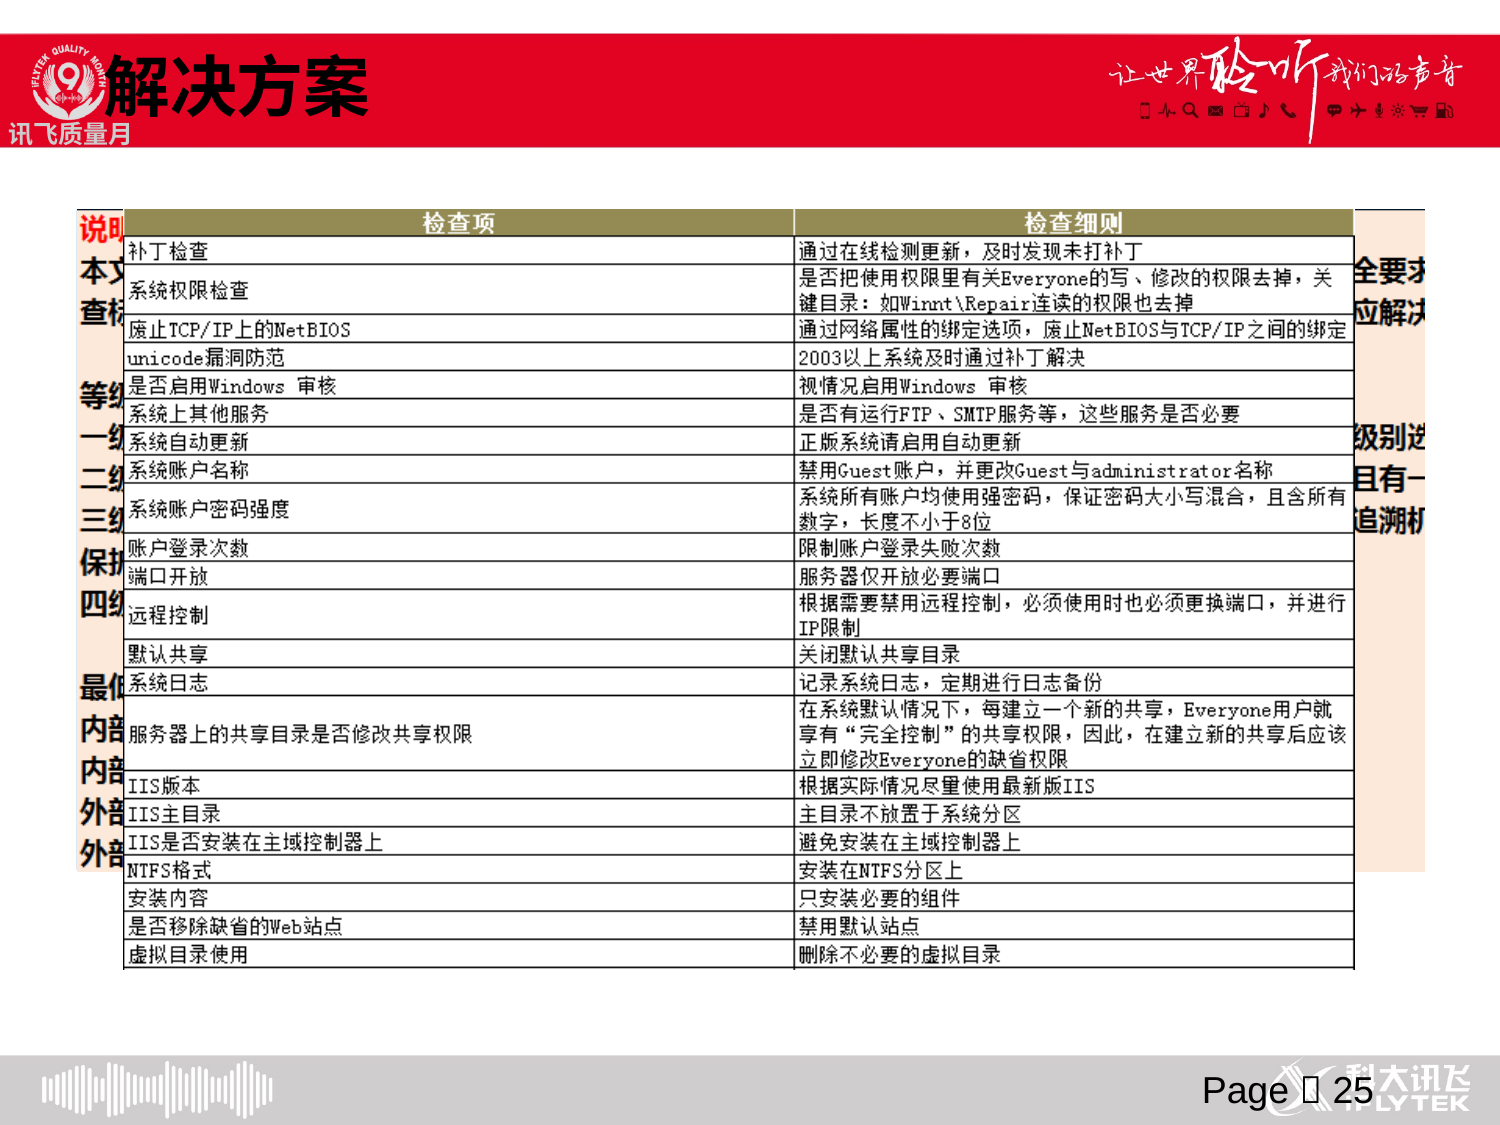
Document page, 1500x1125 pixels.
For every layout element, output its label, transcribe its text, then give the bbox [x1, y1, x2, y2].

text_box 解决方案 [88, 37, 632, 132]
slide_number Page  25 [1187, 1058, 1424, 1091]
picture [0, 0, 1500, 1125]
